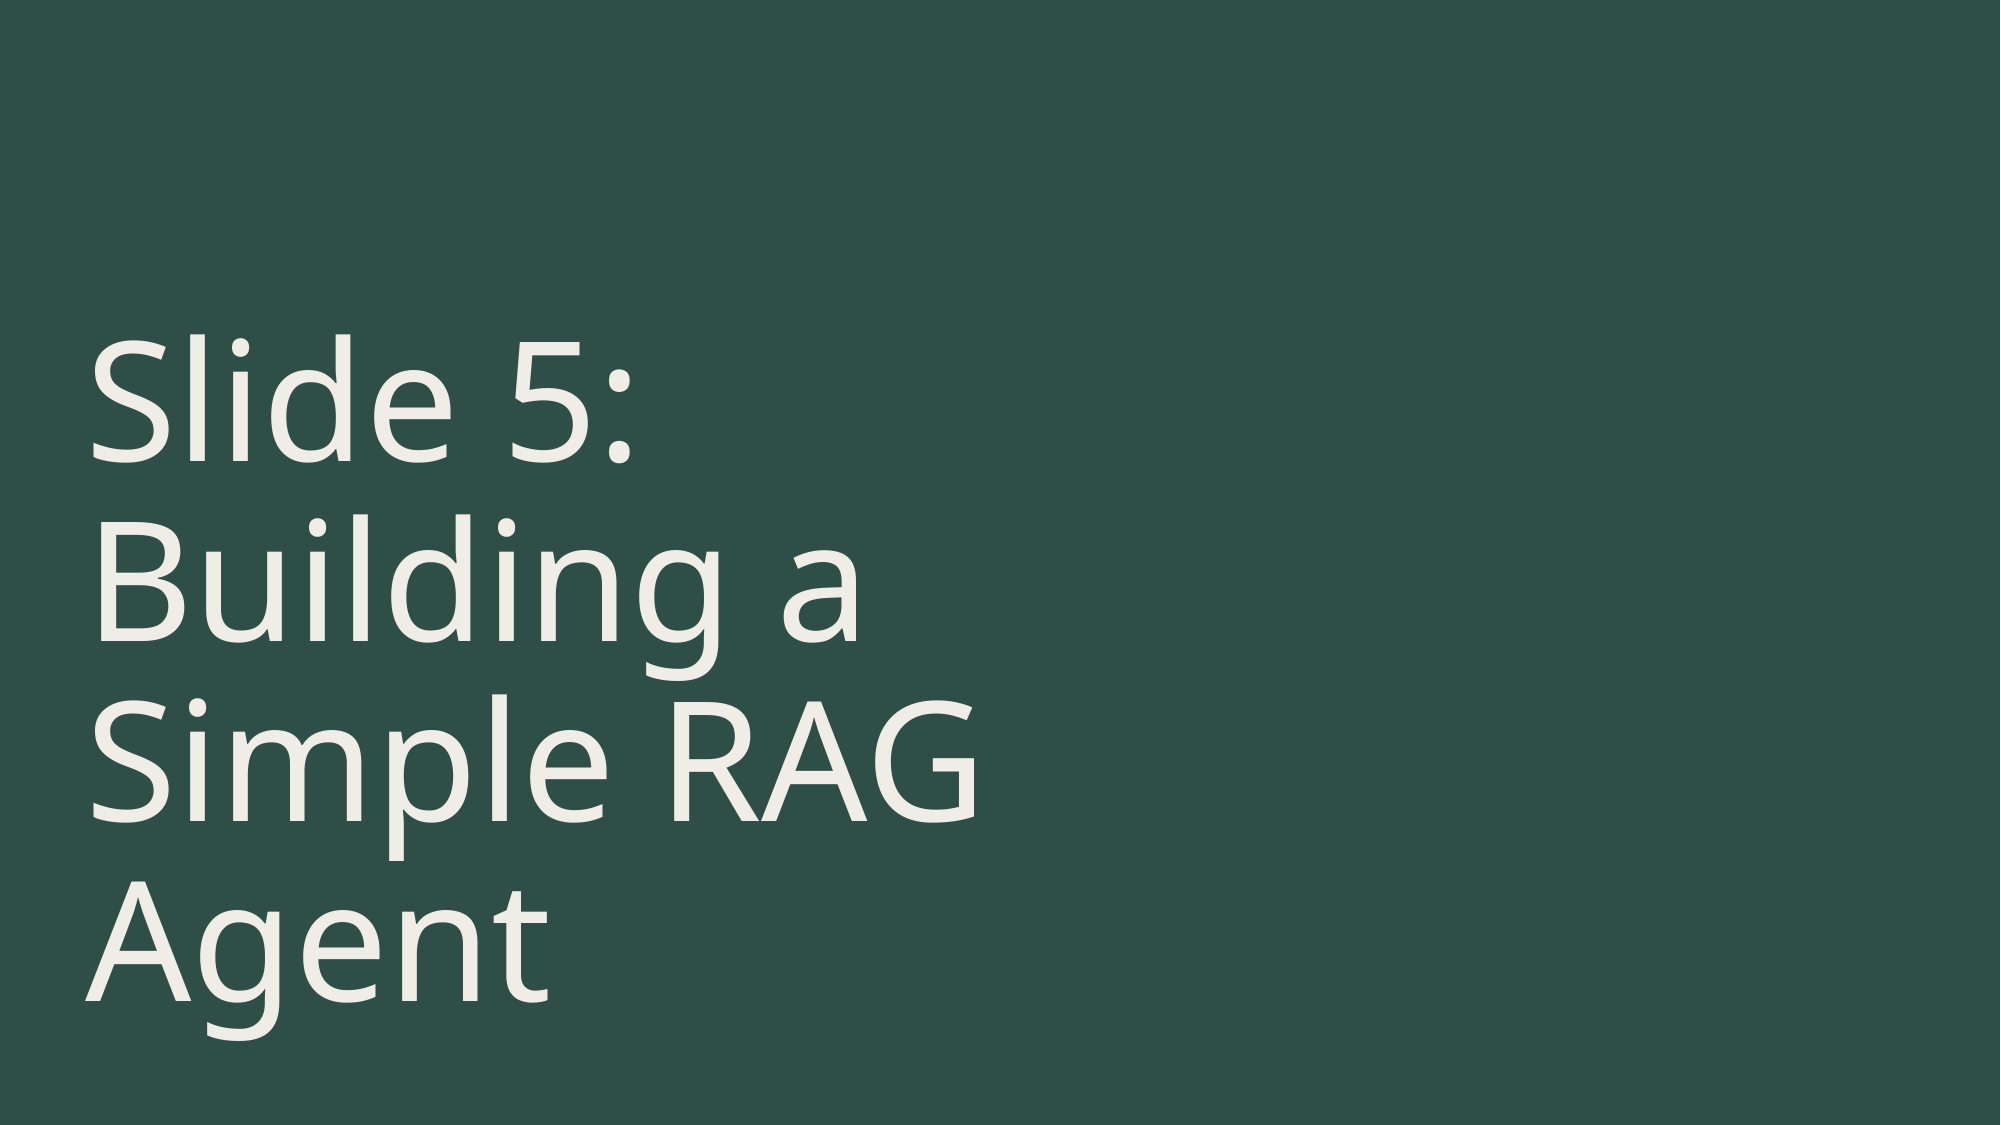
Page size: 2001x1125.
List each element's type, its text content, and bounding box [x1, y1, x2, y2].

title Slide 5: Building a Simple RAG Agent [70, 296, 1346, 1046]
